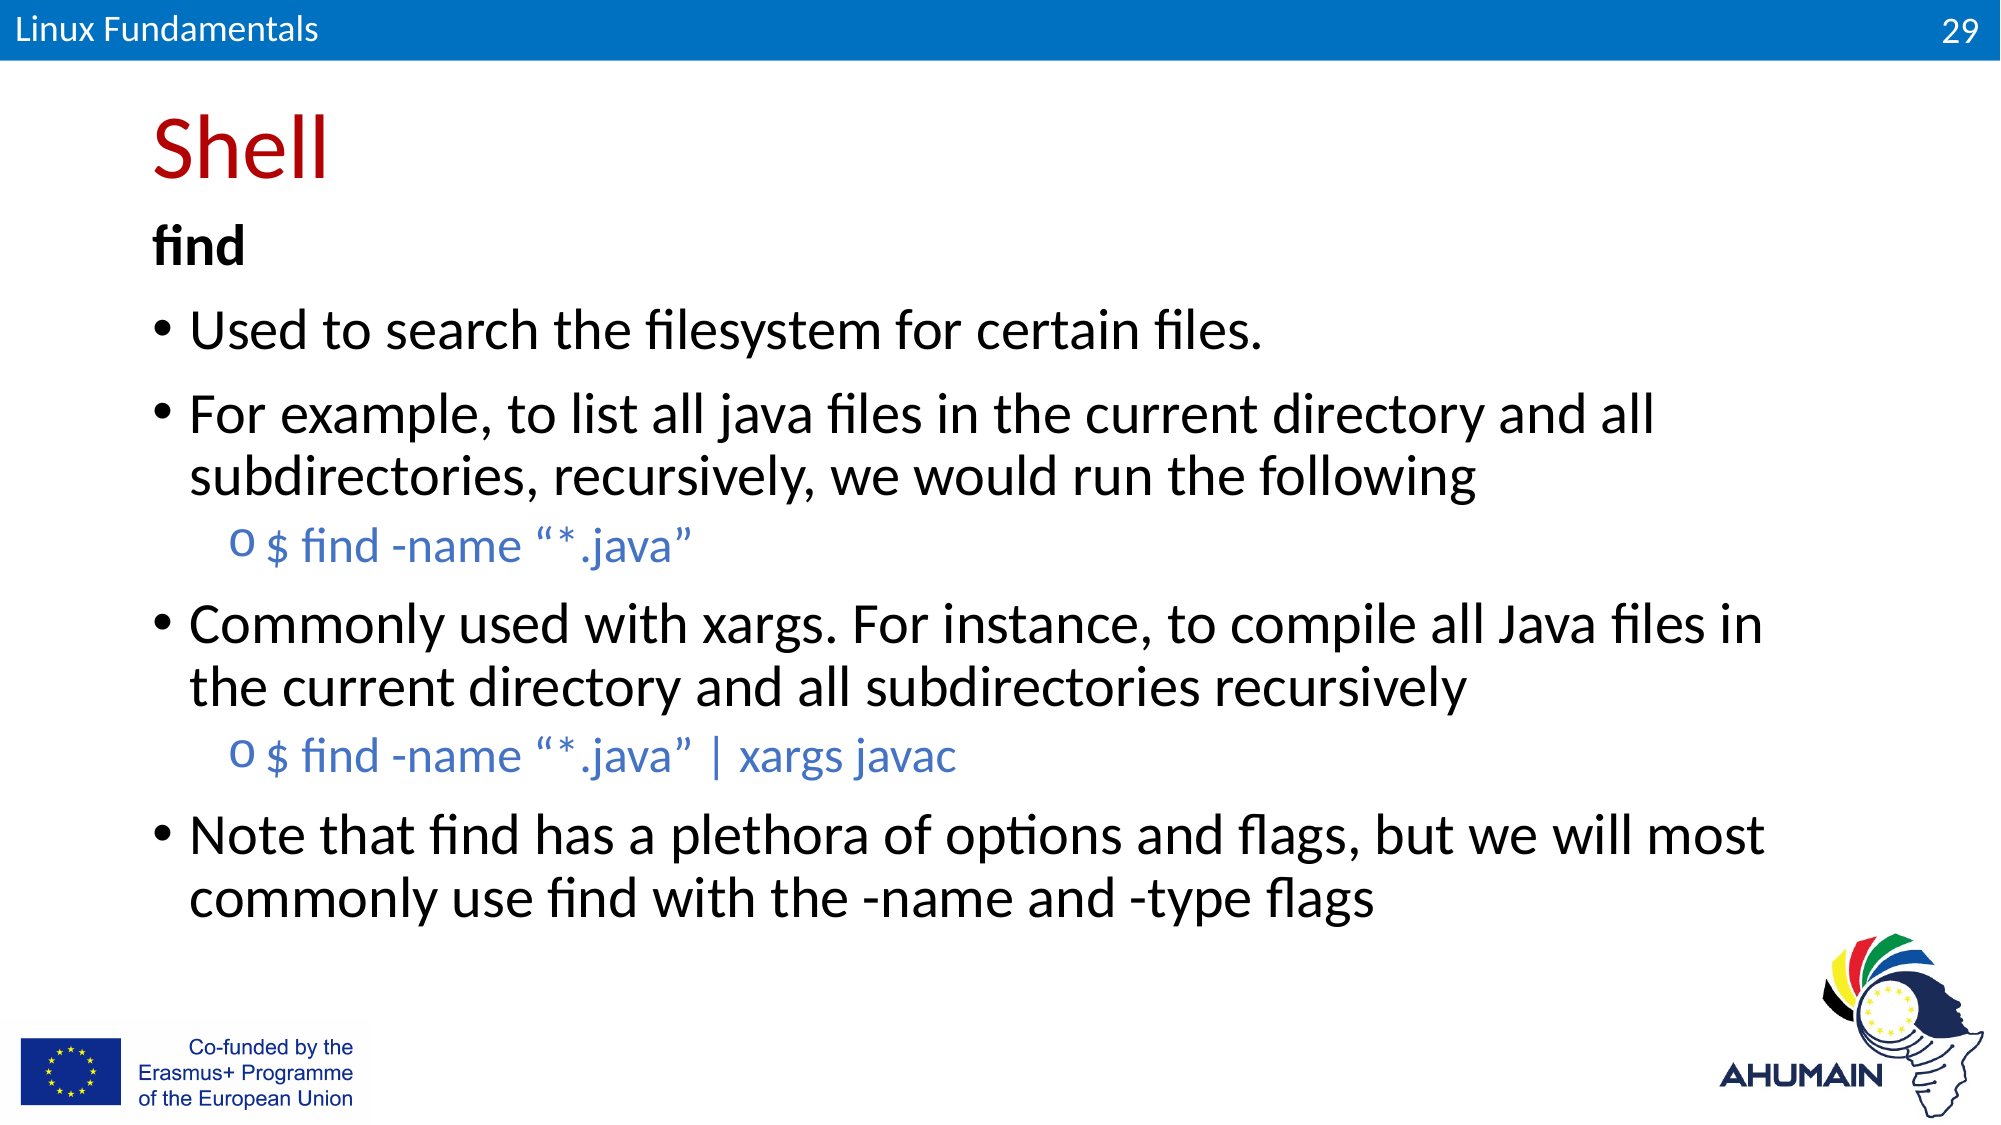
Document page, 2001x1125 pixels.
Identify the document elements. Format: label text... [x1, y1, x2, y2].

footer Linux Fundamentals [0, 0, 675, 57]
list find Used to search the filesystem for certain files. For example, to list all java files in the current directory and all subdirectories, recursively, we would run the following $ find -name “*.java” Commonly used with xargs. For instance, to compile all Java files in the current directory and all subdirectories recursively $ find -name “*.java” | xargs javac Note that find has a plethora of options and flags, but we will most commonly use find with the -name and -type flags [137, 207, 1863, 953]
picture [0, 1019, 370, 1125]
text_box 29 [1878, 0, 1995, 59]
title Shell [137, 59, 1863, 207]
picture [1699, 924, 2000, 1125]
text_box [0, 0, 2000, 61]
